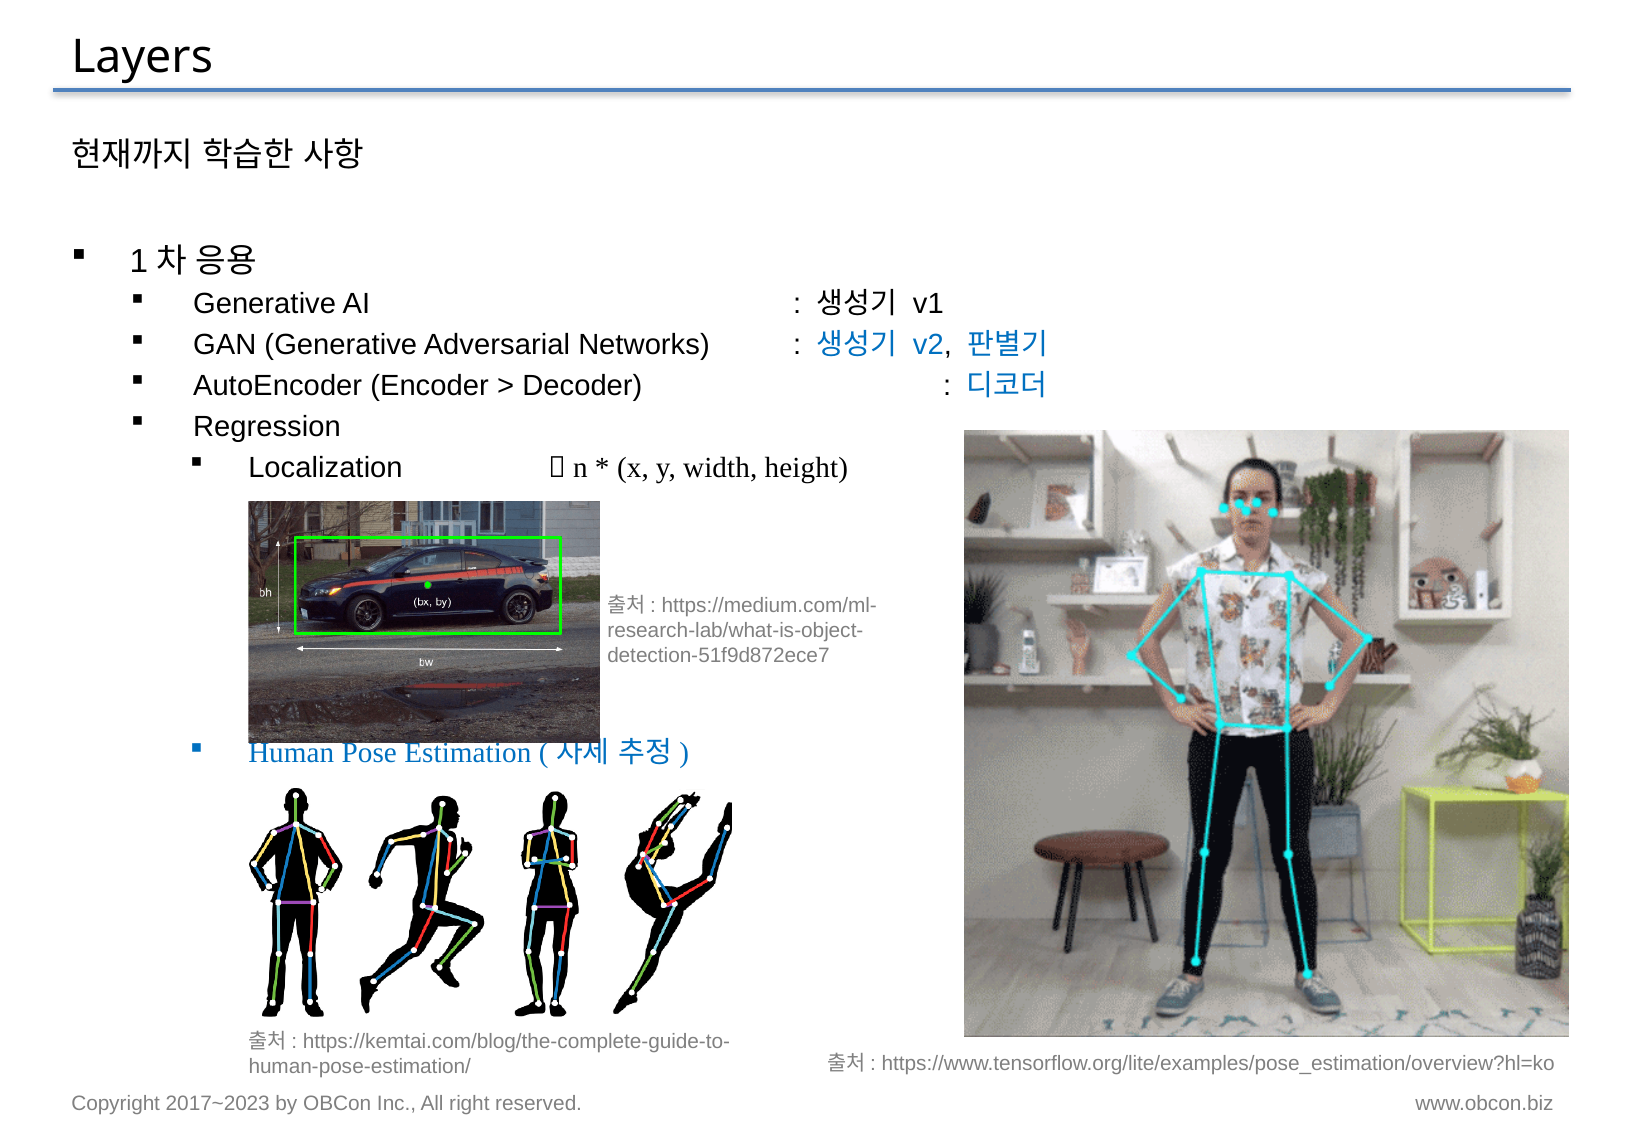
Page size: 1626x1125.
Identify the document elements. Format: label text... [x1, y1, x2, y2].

text_box 출처: https://www.tensorflow.org/lite/examples/pose_estimation/overview?hl=ko [812, 1041, 1604, 1082]
picture [248, 501, 601, 743]
title Layers [56, 19, 1569, 90]
picture [963, 429, 1569, 1038]
text_box 출처: https://kemtai.com/blog/the-complete-guide-to-human-pose-estimation/ [233, 1020, 813, 1086]
picture [248, 786, 732, 1028]
text_box 출처: https://medium.com/ml-research-lab/what-is-object-detection-51f9d872ece7 [604, 584, 958, 675]
text_box 1차 응용 Generative AI : 생성기 v1 GAN (Generative Adversarial Networks) : 생성기 v2, 판별기 AutoEncoder (Encoder > Decoder) : 디코더 Regression Localization  n * (x, y, width, height) Human Pose Estimation (자세 추정) [56, 231, 1569, 817]
list 현재까지 학습한 사항 [56, 125, 1569, 181]
